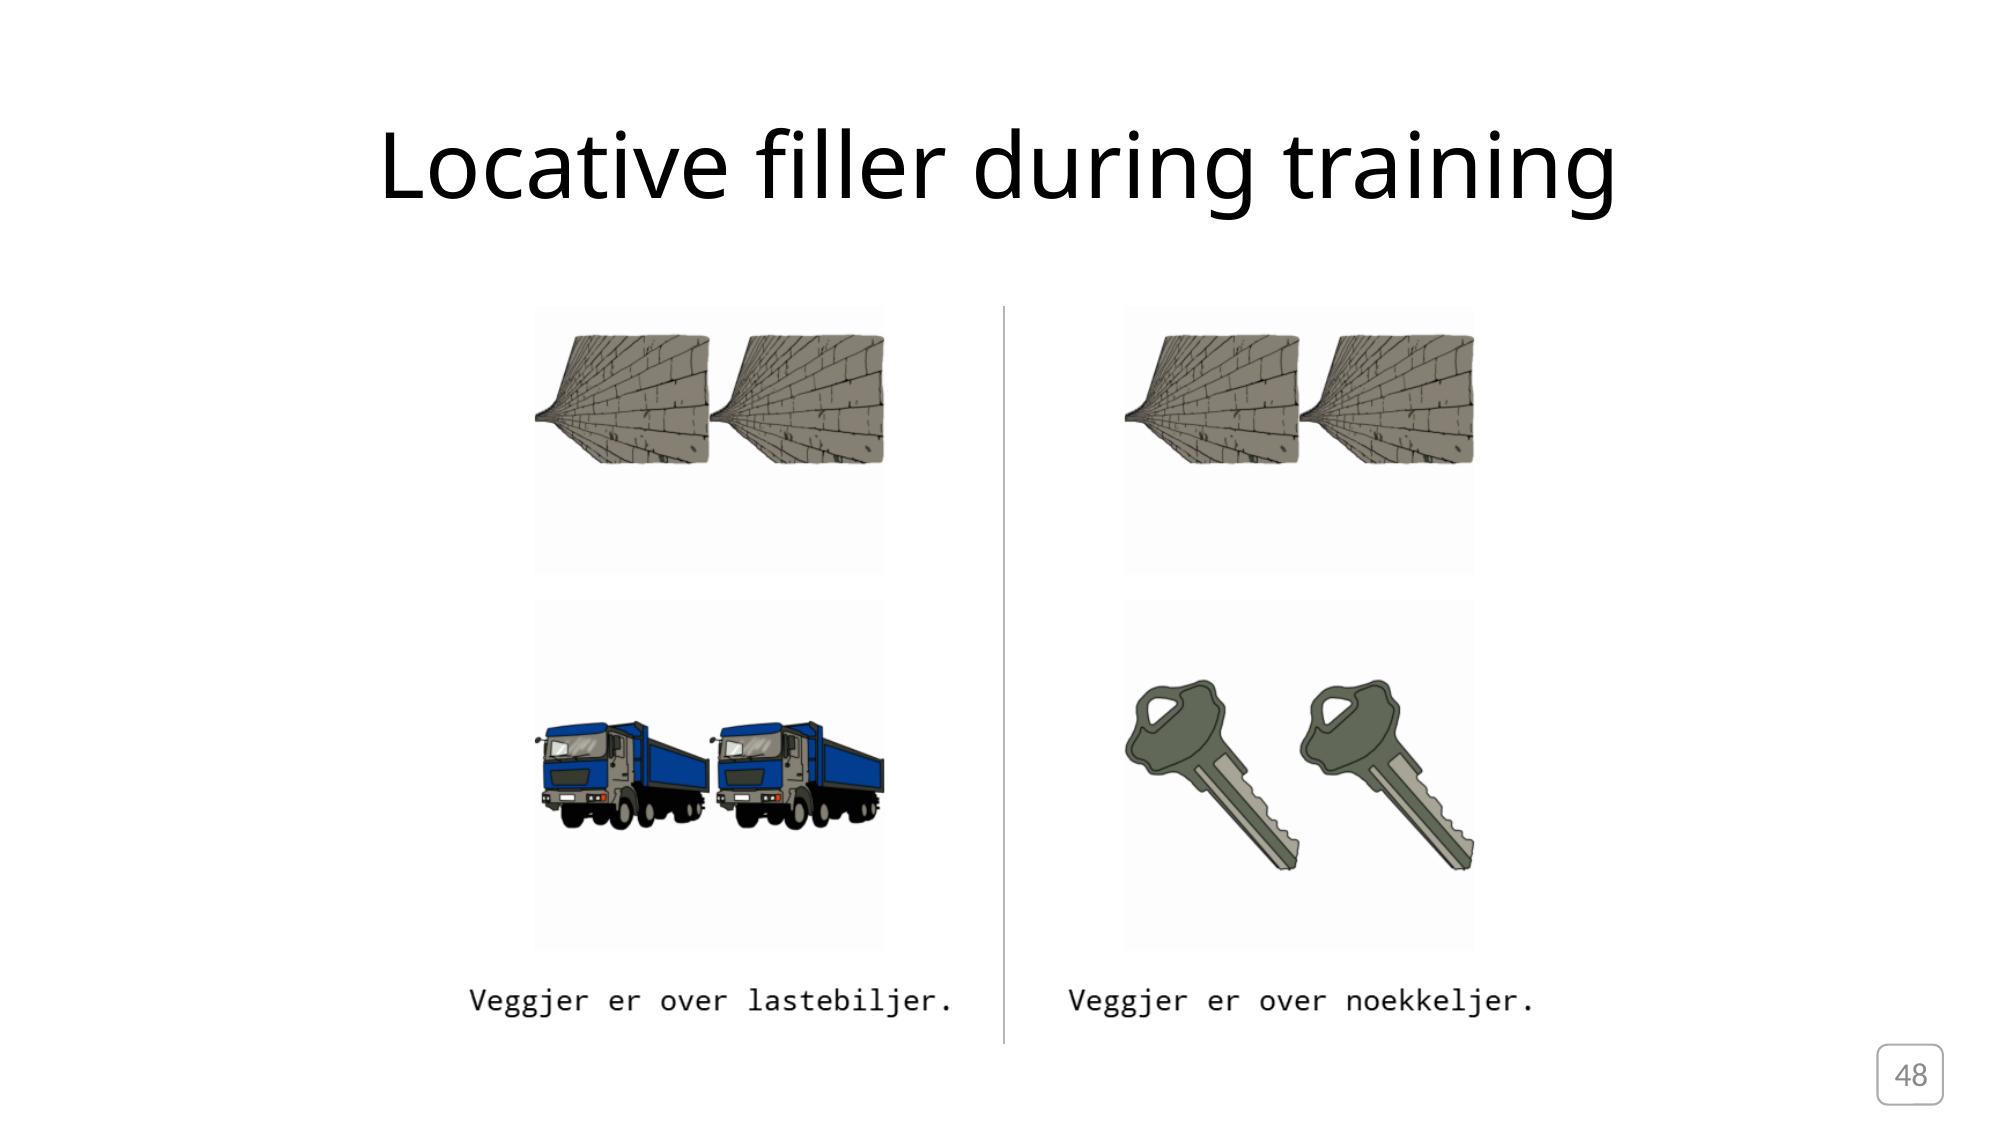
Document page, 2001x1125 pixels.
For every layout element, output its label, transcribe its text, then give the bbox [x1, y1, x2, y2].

title Locative filler during training [137, 59, 1863, 278]
picture [446, 306, 1554, 1044]
slide_number 48 [1493, 1042, 1943, 1103]
